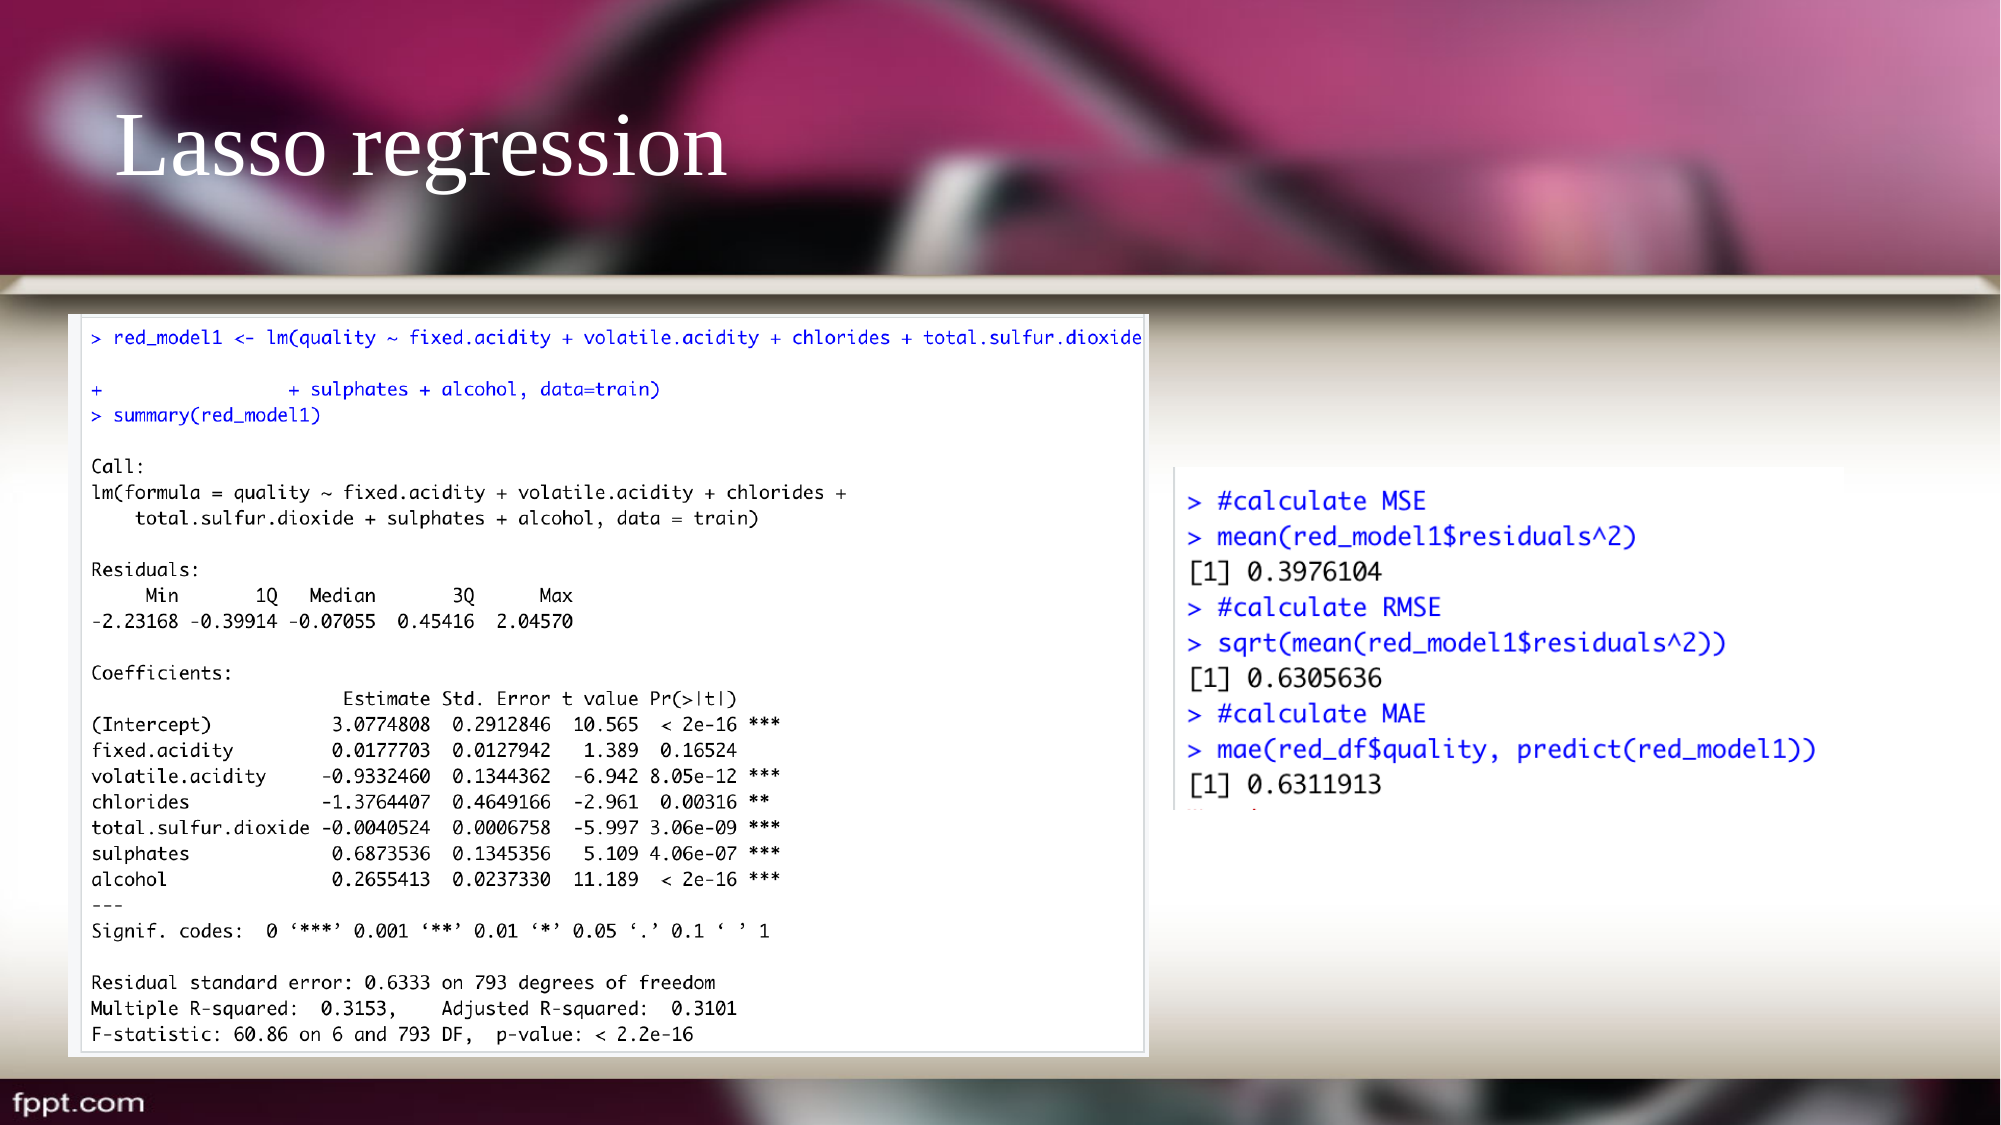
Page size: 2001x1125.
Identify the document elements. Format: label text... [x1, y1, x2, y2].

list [68, 314, 1149, 1057]
picture [0, 0, 2001, 1125]
title Lasso regression [99, 45, 1900, 233]
